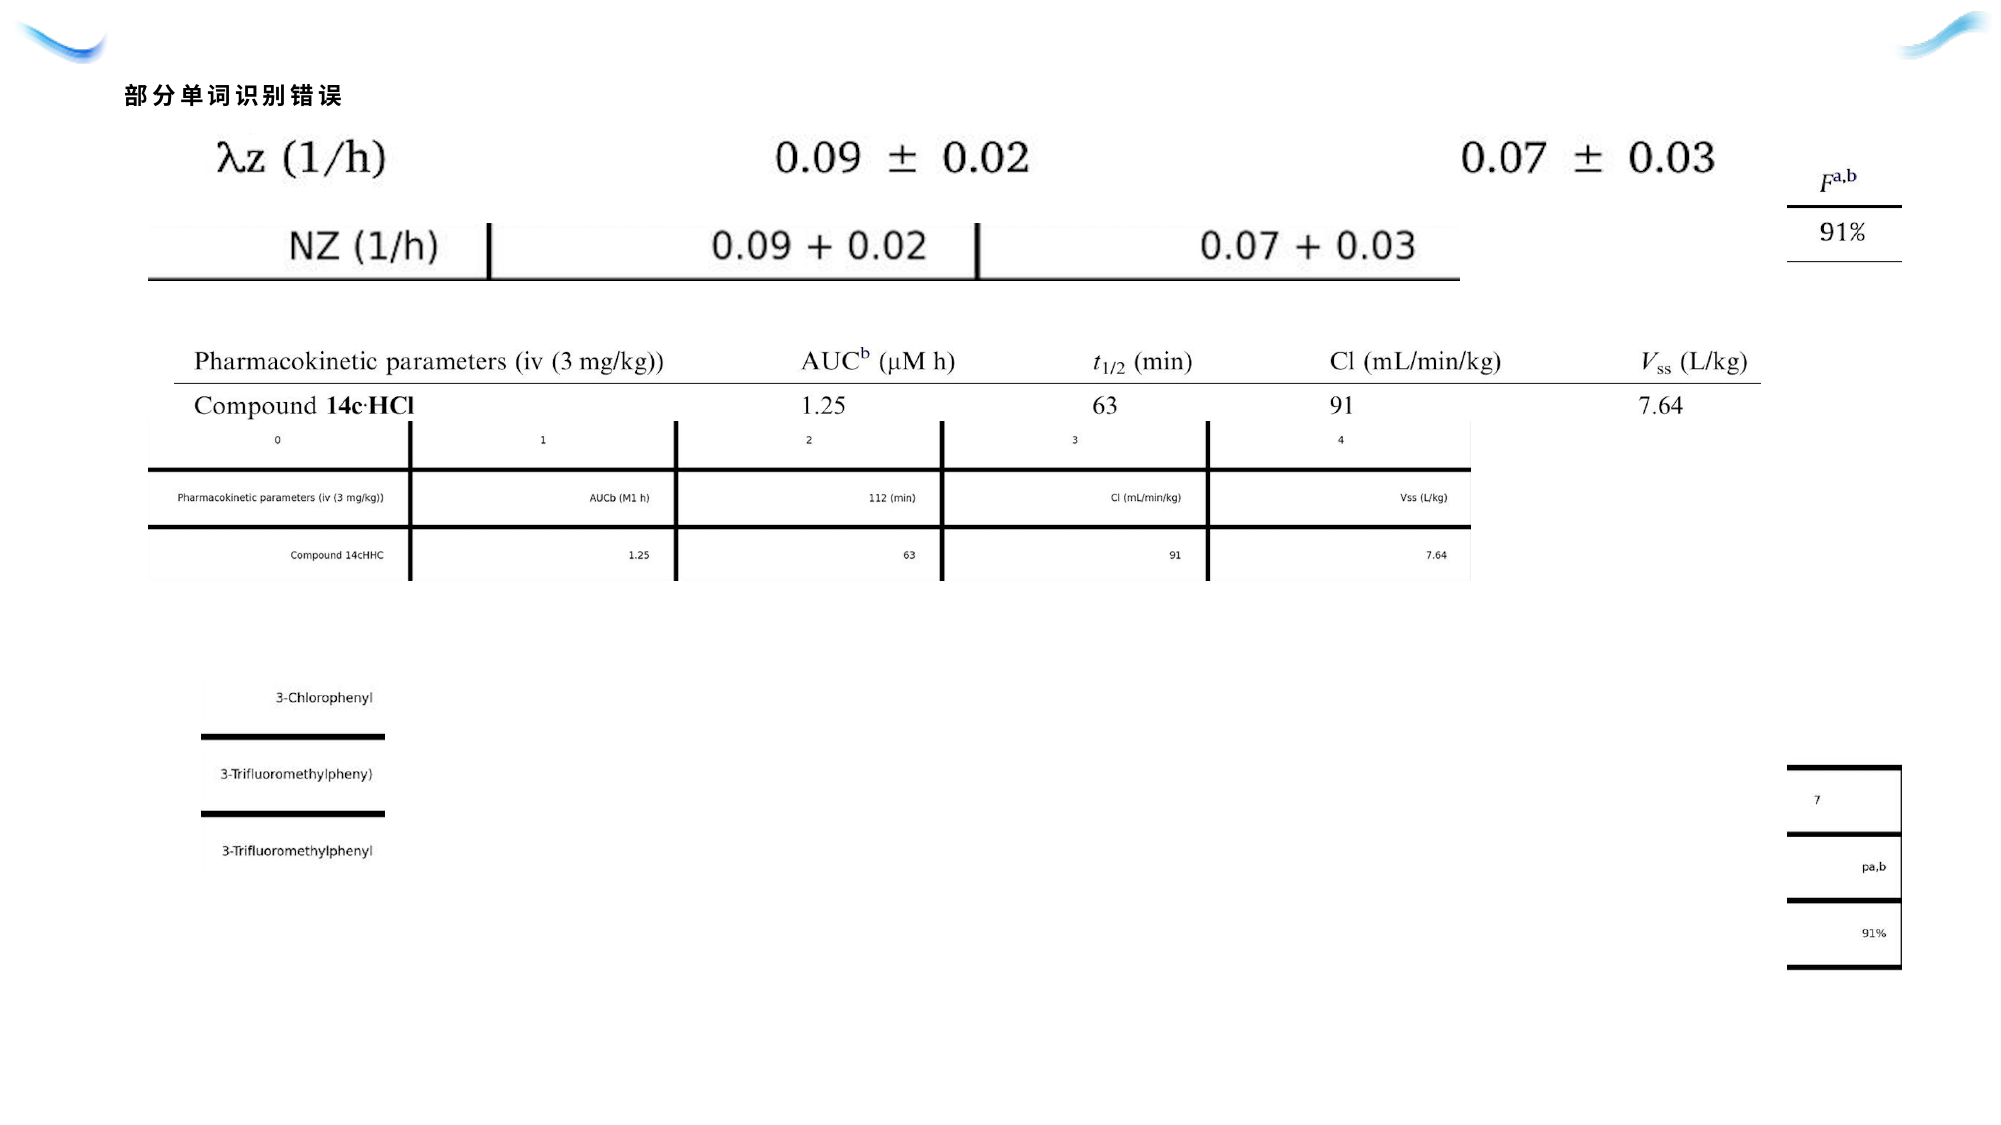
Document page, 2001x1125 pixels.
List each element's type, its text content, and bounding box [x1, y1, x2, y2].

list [148, 420, 1471, 581]
picture [0, 0, 119, 83]
picture [201, 674, 385, 873]
picture [174, 347, 1761, 421]
picture [174, 133, 1902, 980]
picture [148, 223, 1460, 281]
title 部分单词识别错误 [109, 72, 1891, 146]
picture [1881, 0, 2000, 72]
